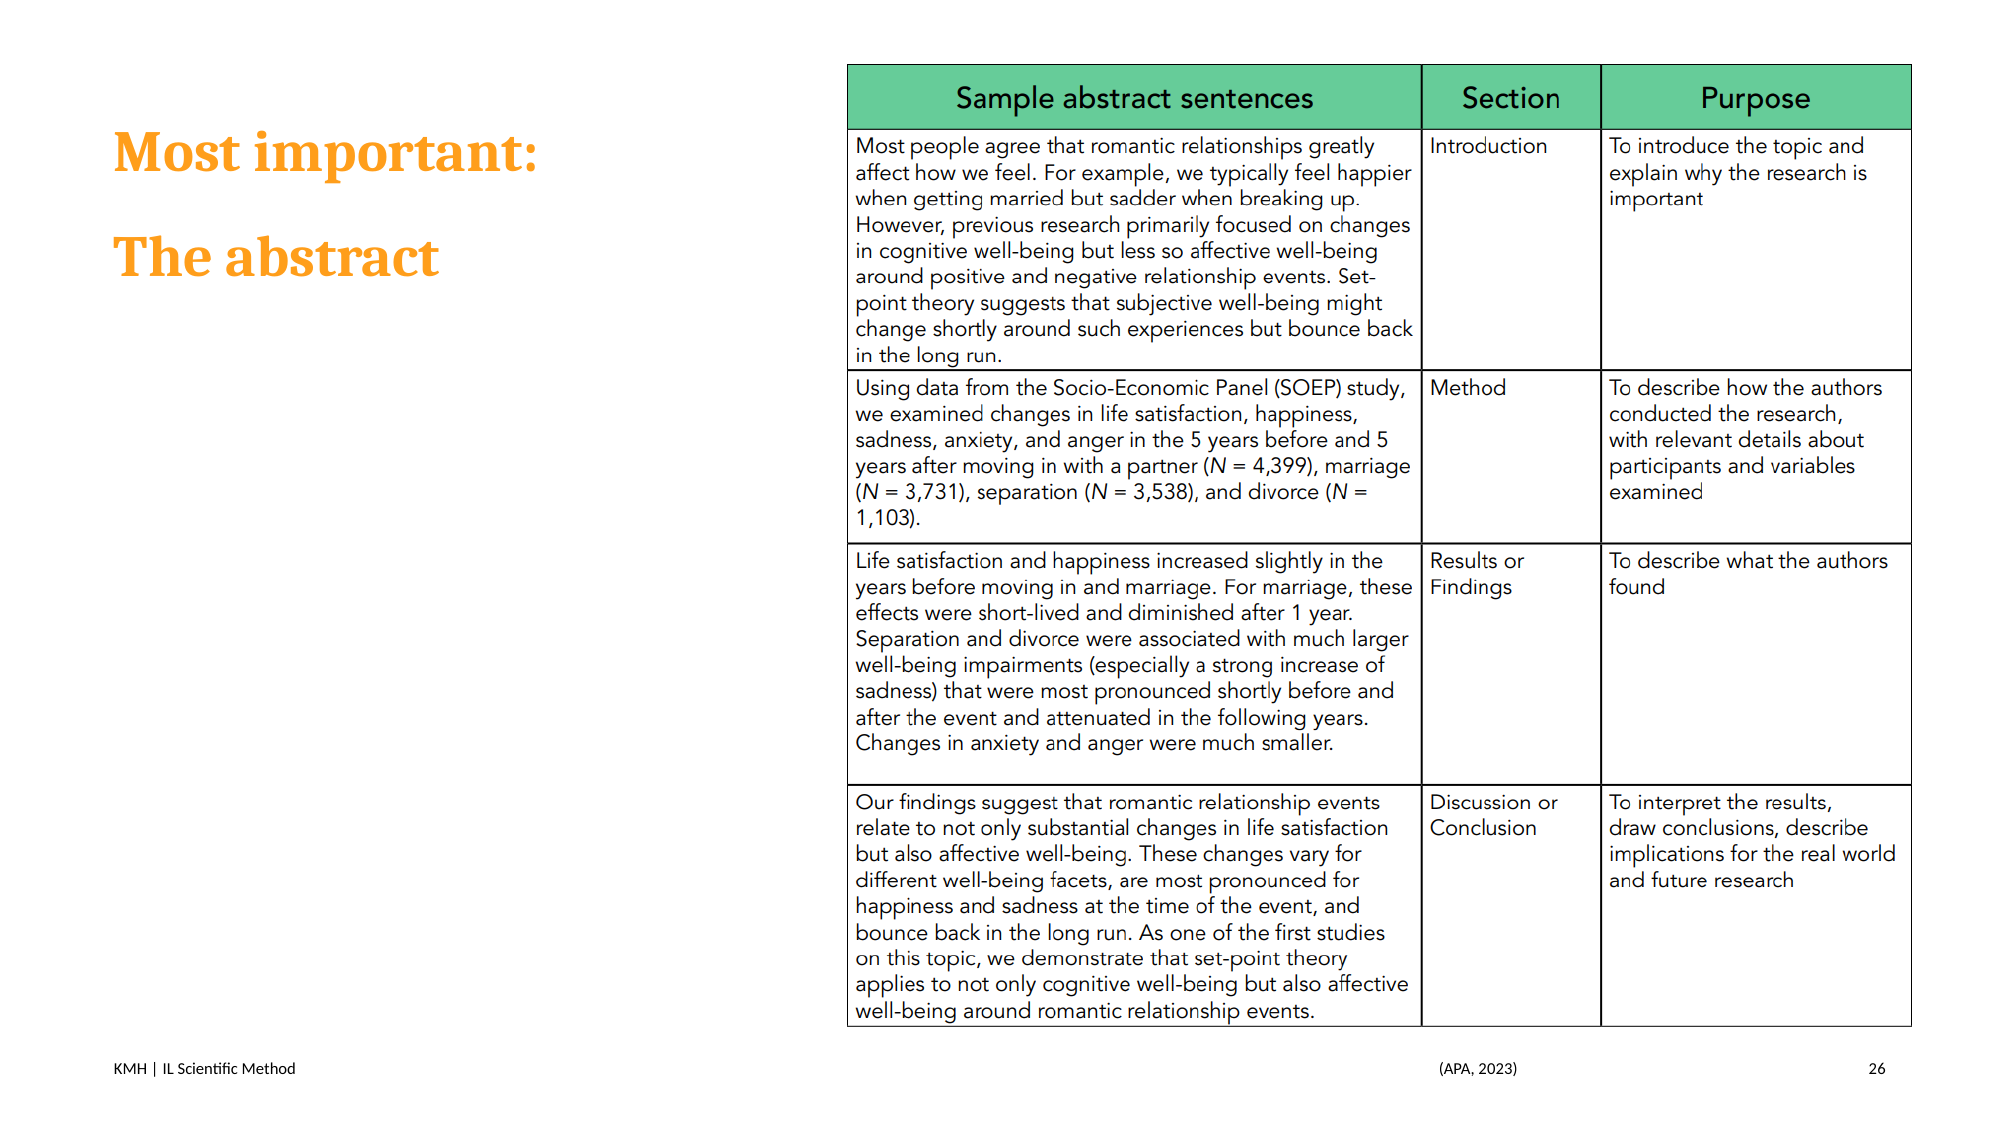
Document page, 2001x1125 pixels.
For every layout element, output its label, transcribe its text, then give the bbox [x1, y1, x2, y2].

title Most important: The abstract [114, 78, 614, 209]
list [838, 54, 1917, 1031]
footer KMH | IL Scientific Method [114, 1056, 953, 1080]
slide_number 26 [1803, 1056, 1886, 1080]
slide_number (APA, 2023) [1177, 1056, 1780, 1080]
